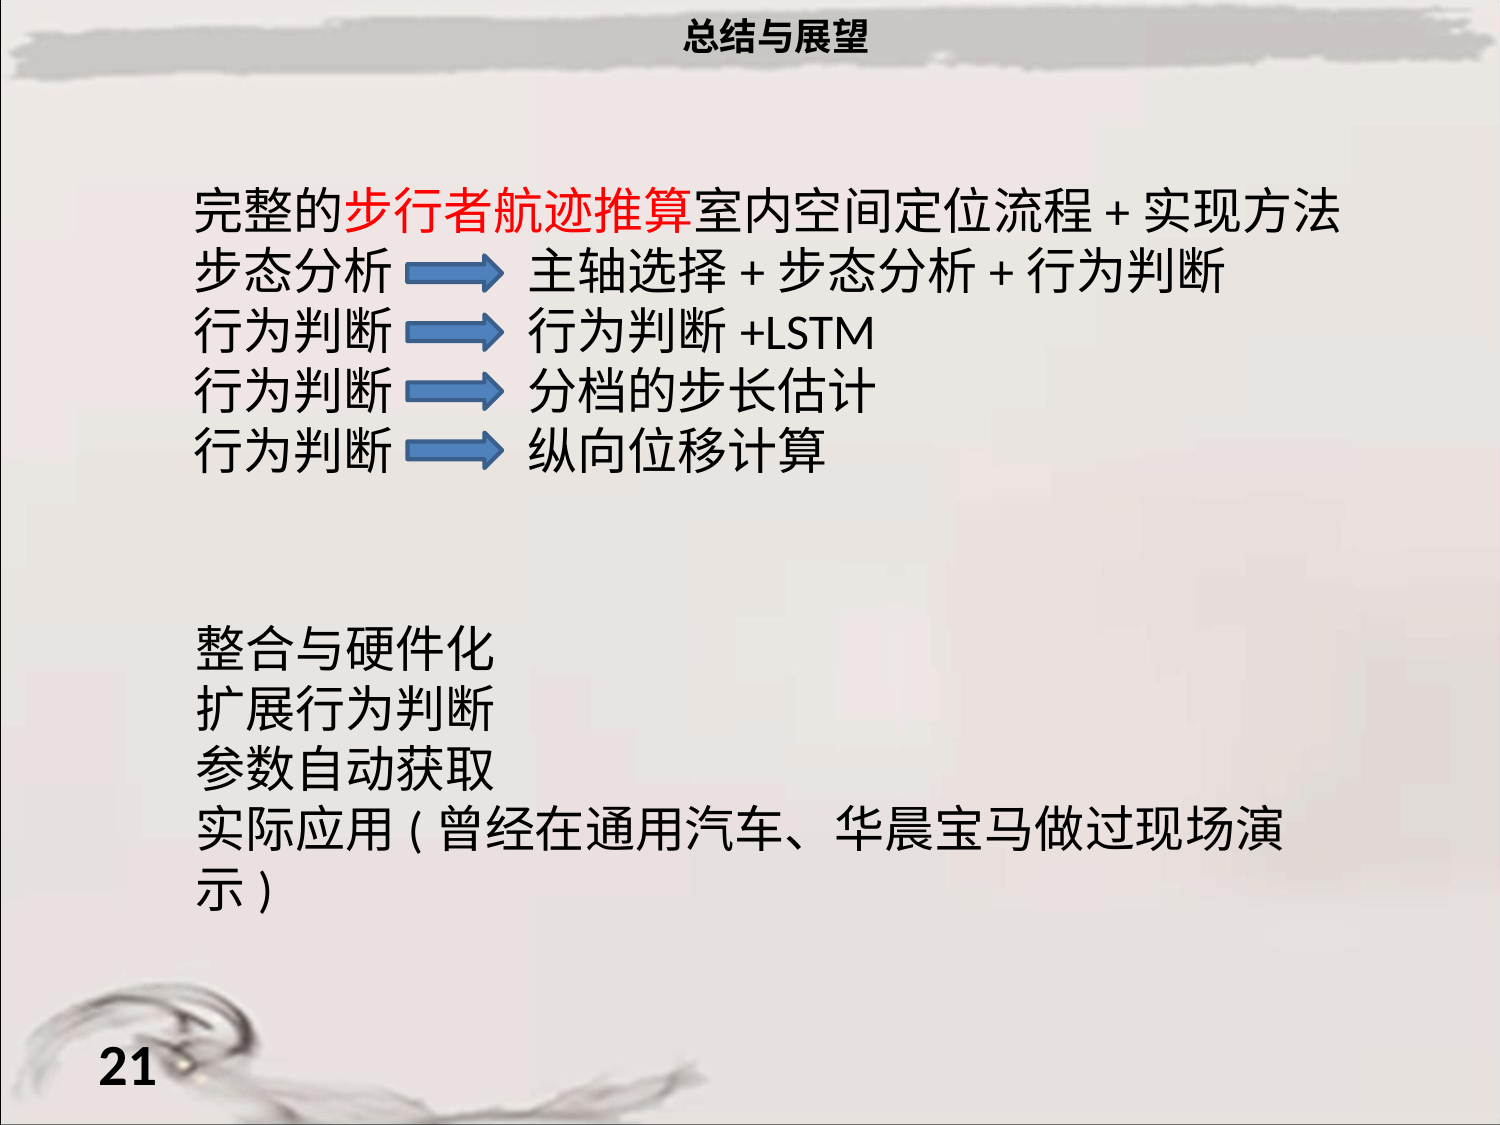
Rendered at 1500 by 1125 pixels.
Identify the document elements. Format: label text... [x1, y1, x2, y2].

picture [0, 0, 1500, 1125]
text_box [405, 371, 505, 411]
text_box [405, 312, 505, 352]
text_box 整合与硬件化 扩展行为判断 参数自动获取 实际应用(曾经在通用汽车、华晨宝马做过现场演示) [181, 609, 1363, 925]
text_box 21 [83, 1020, 219, 1105]
text_box [405, 430, 505, 470]
text_box [405, 253, 505, 293]
text_box 总结与展望 [667, 5, 1164, 66]
text_box 完整的步行者航迹推算室内空间定位流程+实现方法 步态分析 主轴选择+步态分析+行为判断 行为判断 行为判断+LSTM 行为判断 分档的步长估计 行为判断 纵向位移计算 [178, 172, 1363, 548]
